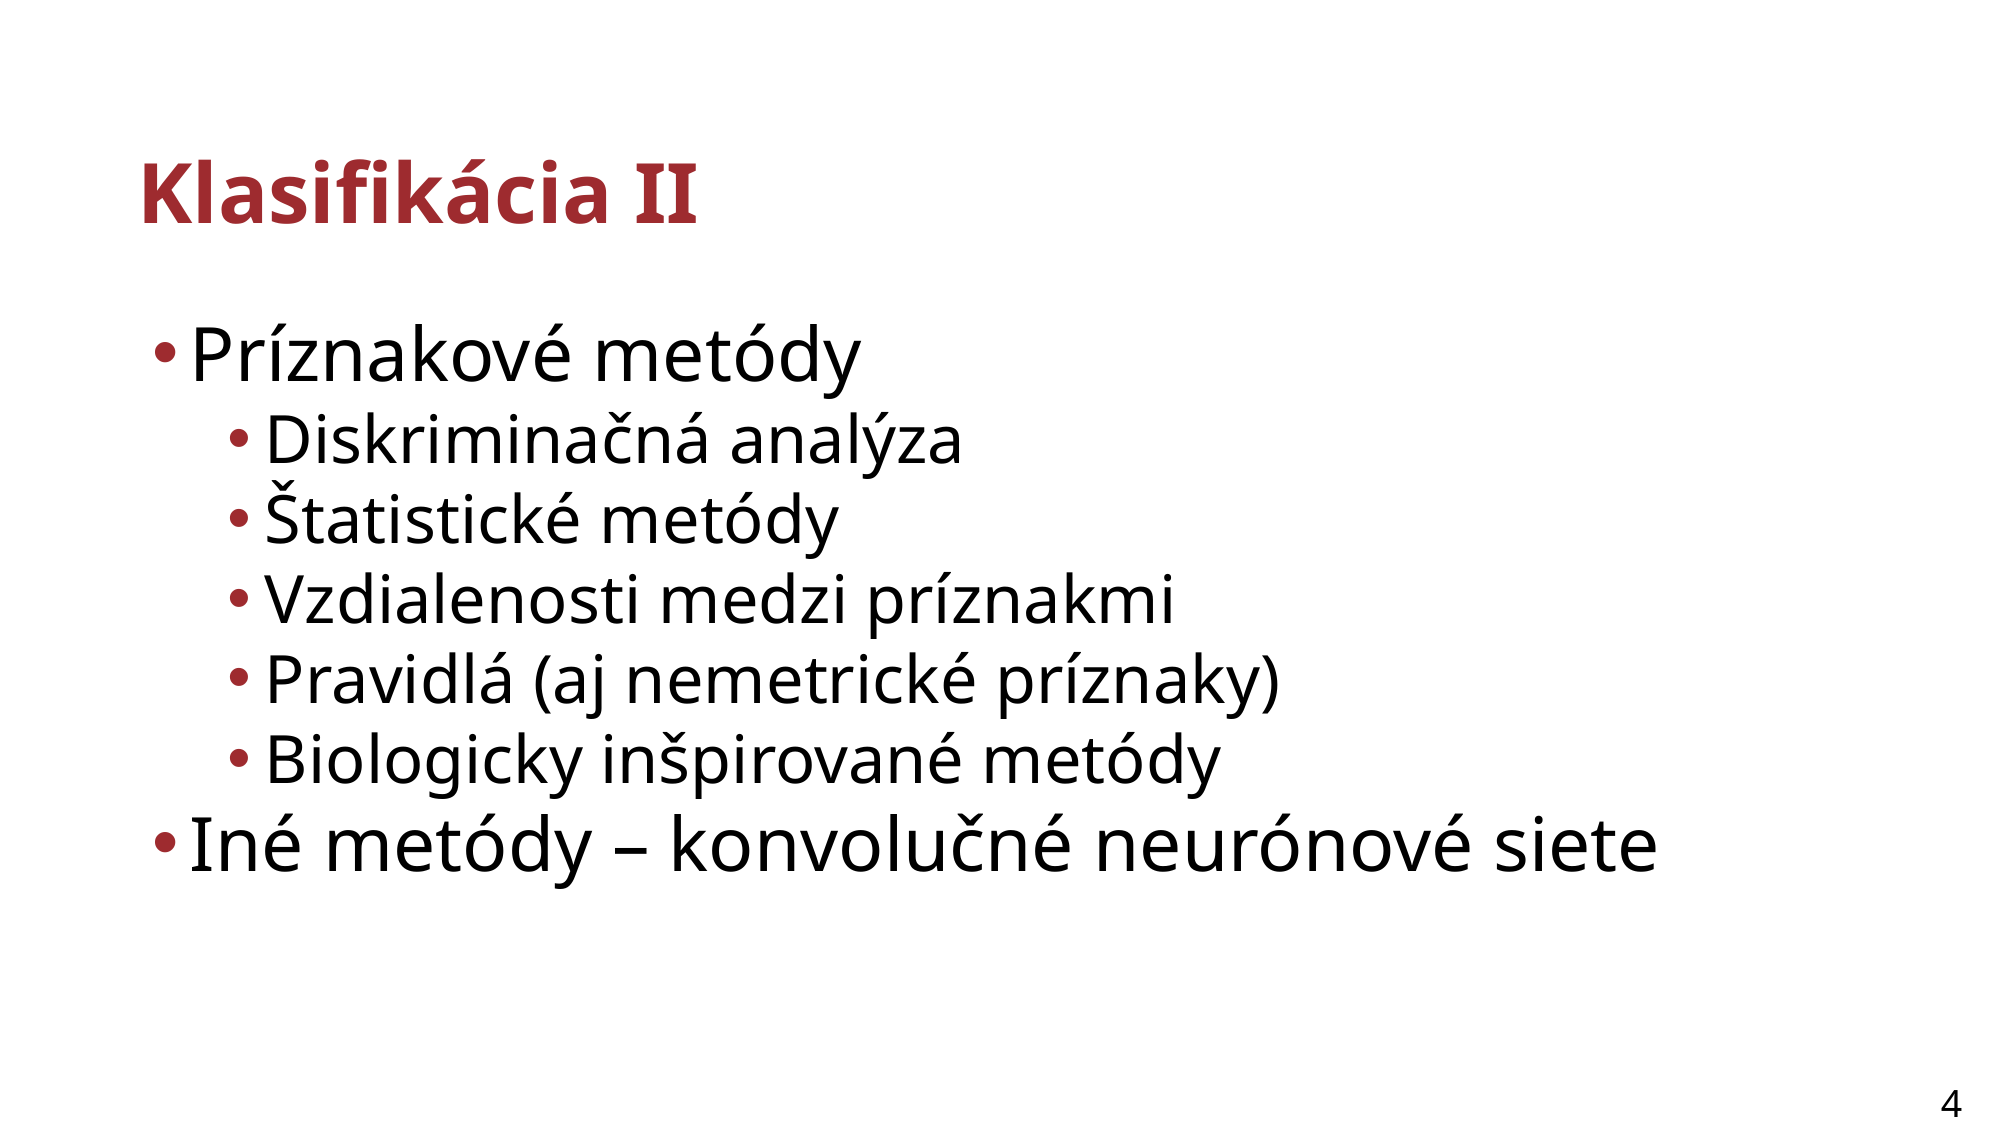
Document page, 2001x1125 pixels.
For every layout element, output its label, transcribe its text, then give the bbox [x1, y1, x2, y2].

list Príznakové metódy Diskriminačná analýza Štatistické metódy Vzdialenosti medzi príznakmi Pravidlá (aj nemetrické príznaky) Biologicky inšpirované metódy Iné metódy – konvolučné neurónové siete [137, 299, 1863, 1009]
title Klasifikácia II [137, 116, 1717, 278]
